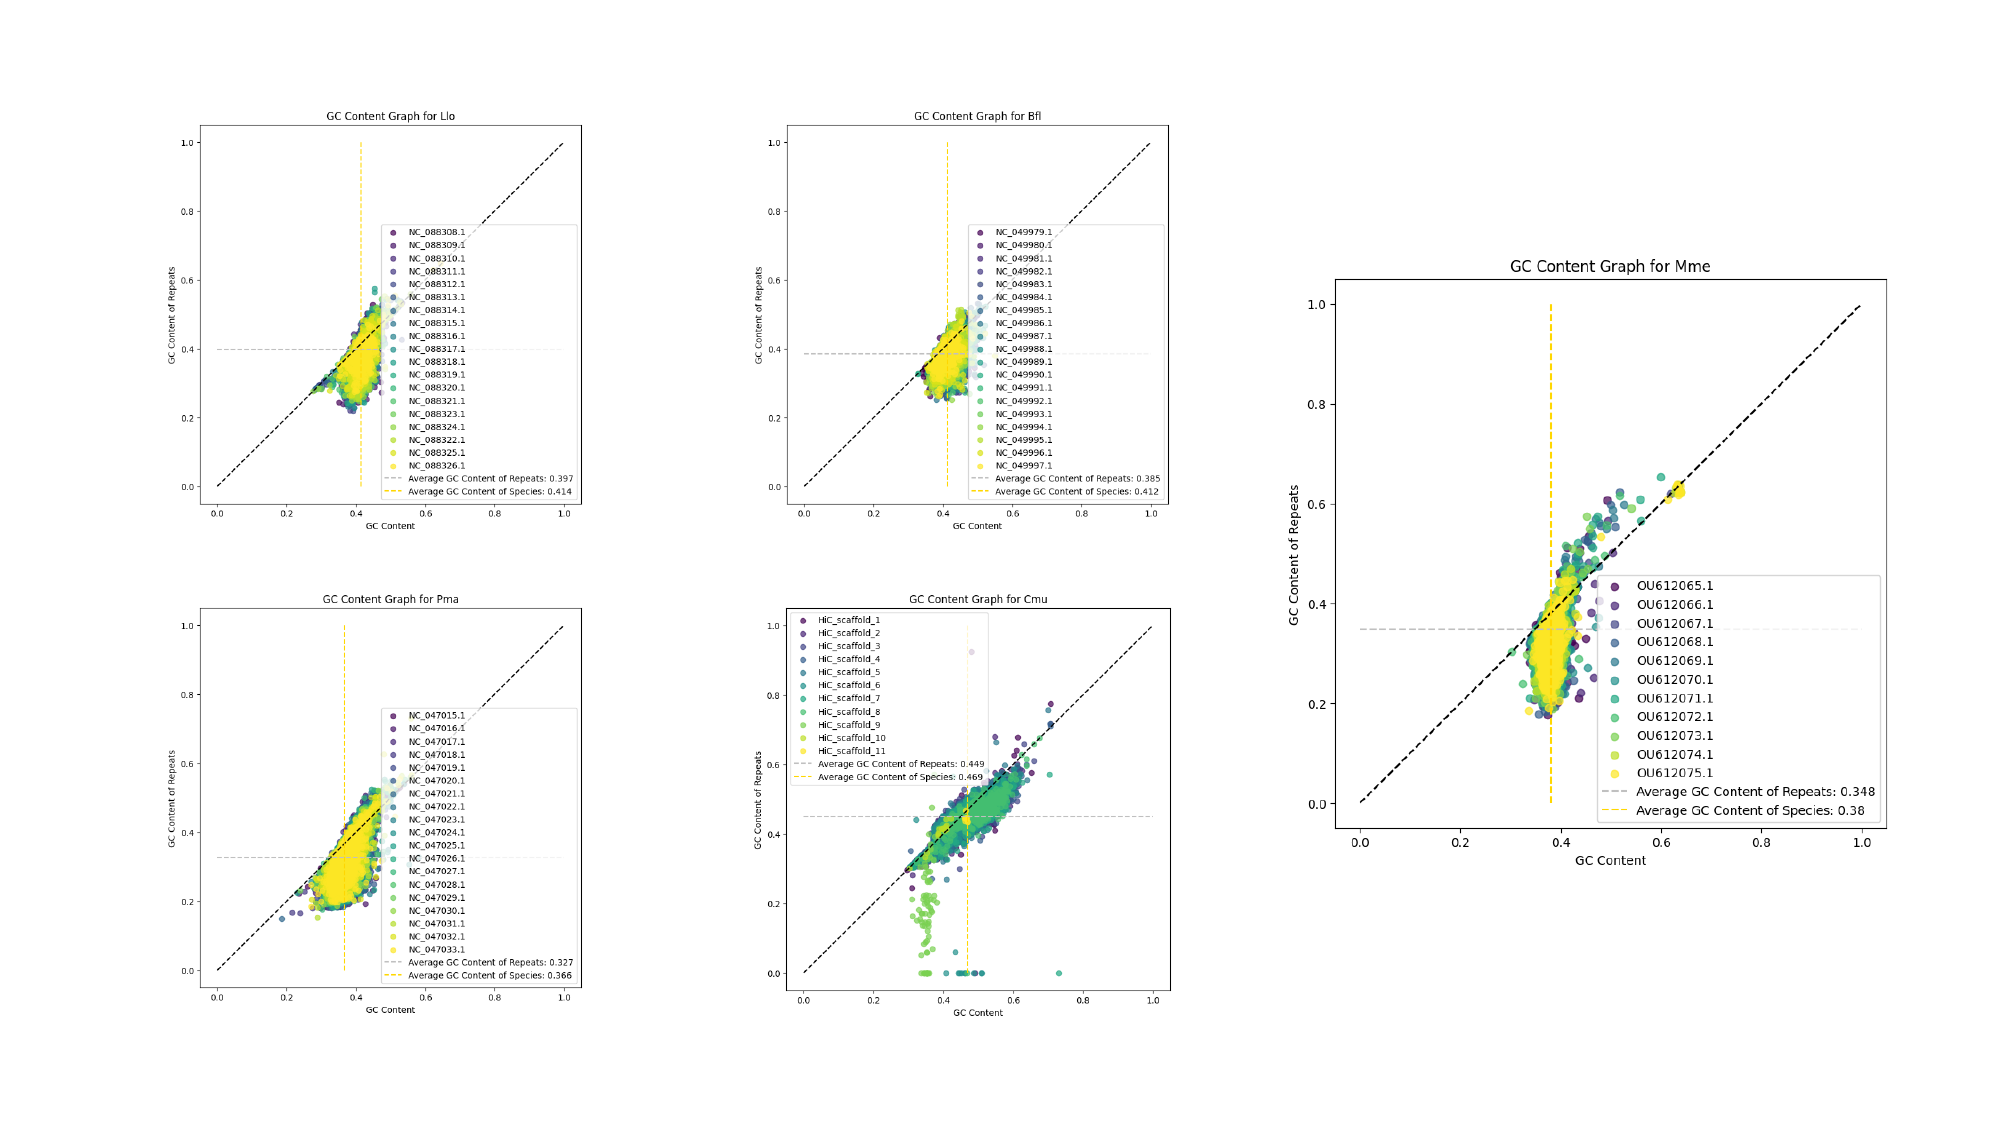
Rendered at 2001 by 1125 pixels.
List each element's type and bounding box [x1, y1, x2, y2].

picture [747, 588, 1176, 1024]
picture [161, 588, 587, 1020]
picture [1279, 250, 1895, 875]
picture [749, 104, 1175, 537]
picture [161, 104, 587, 537]
